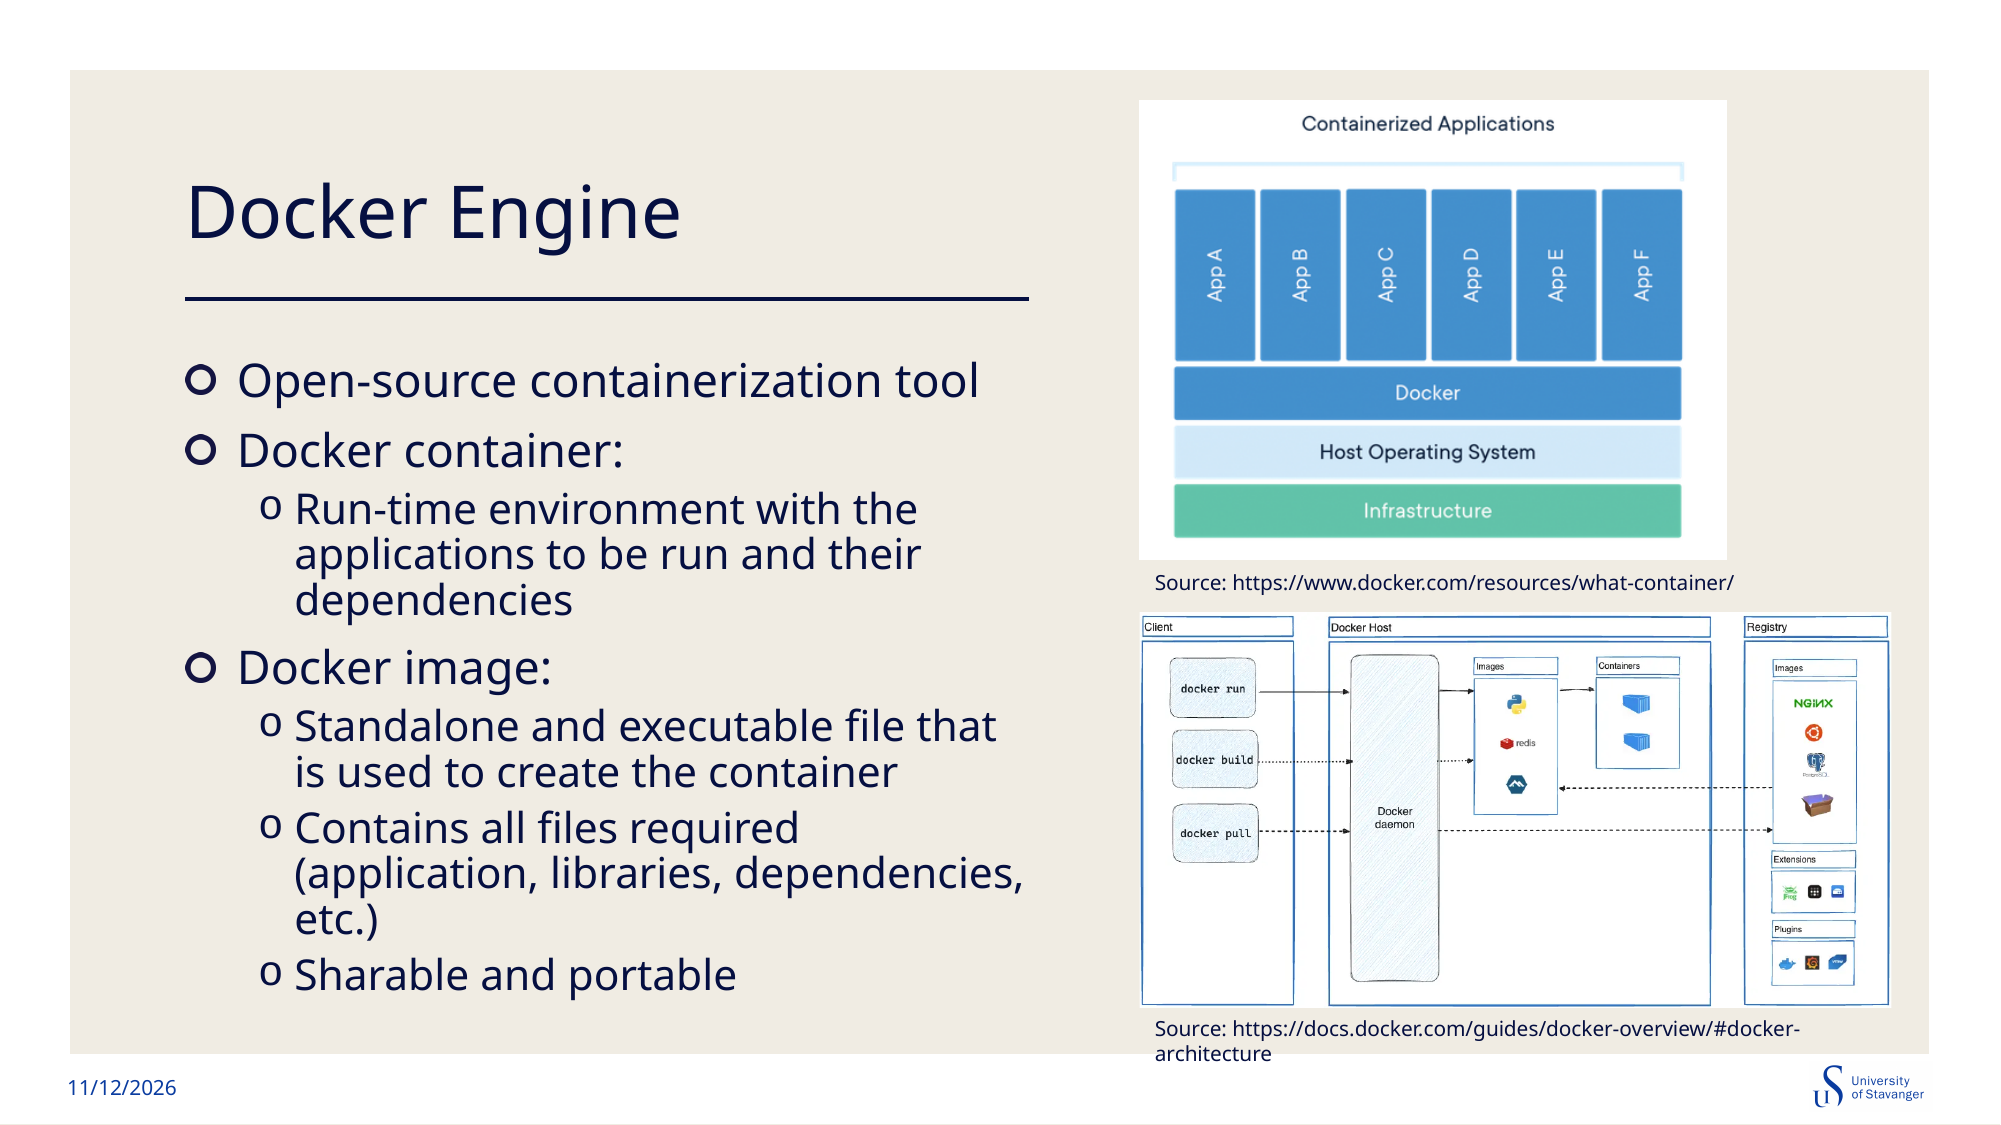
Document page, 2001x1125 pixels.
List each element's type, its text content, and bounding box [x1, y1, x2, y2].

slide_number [67, 1074, 518, 1125]
picture [185, 364, 216, 395]
picture [1139, 612, 1892, 1008]
picture [1809, 1061, 1933, 1112]
picture [1139, 100, 1727, 560]
picture [185, 652, 216, 683]
picture [185, 434, 216, 465]
list Open-source containerization tool Docker container: Run-time environment with the applications to be run and their dependencies Docker image: Standalone and executable file that is used to create the container Contains all files required (application, libraries, dependencies, etc.) Sharable and portable [185, 356, 1029, 1006]
text_box Source: https://docs.docker.com/guides/docker-overview/#docker-architecture [1139, 1007, 1902, 1073]
title Docker Engine [185, 165, 1028, 280]
text_box Source: https://www.docker.com/resources/what-container/ [1139, 562, 1902, 602]
